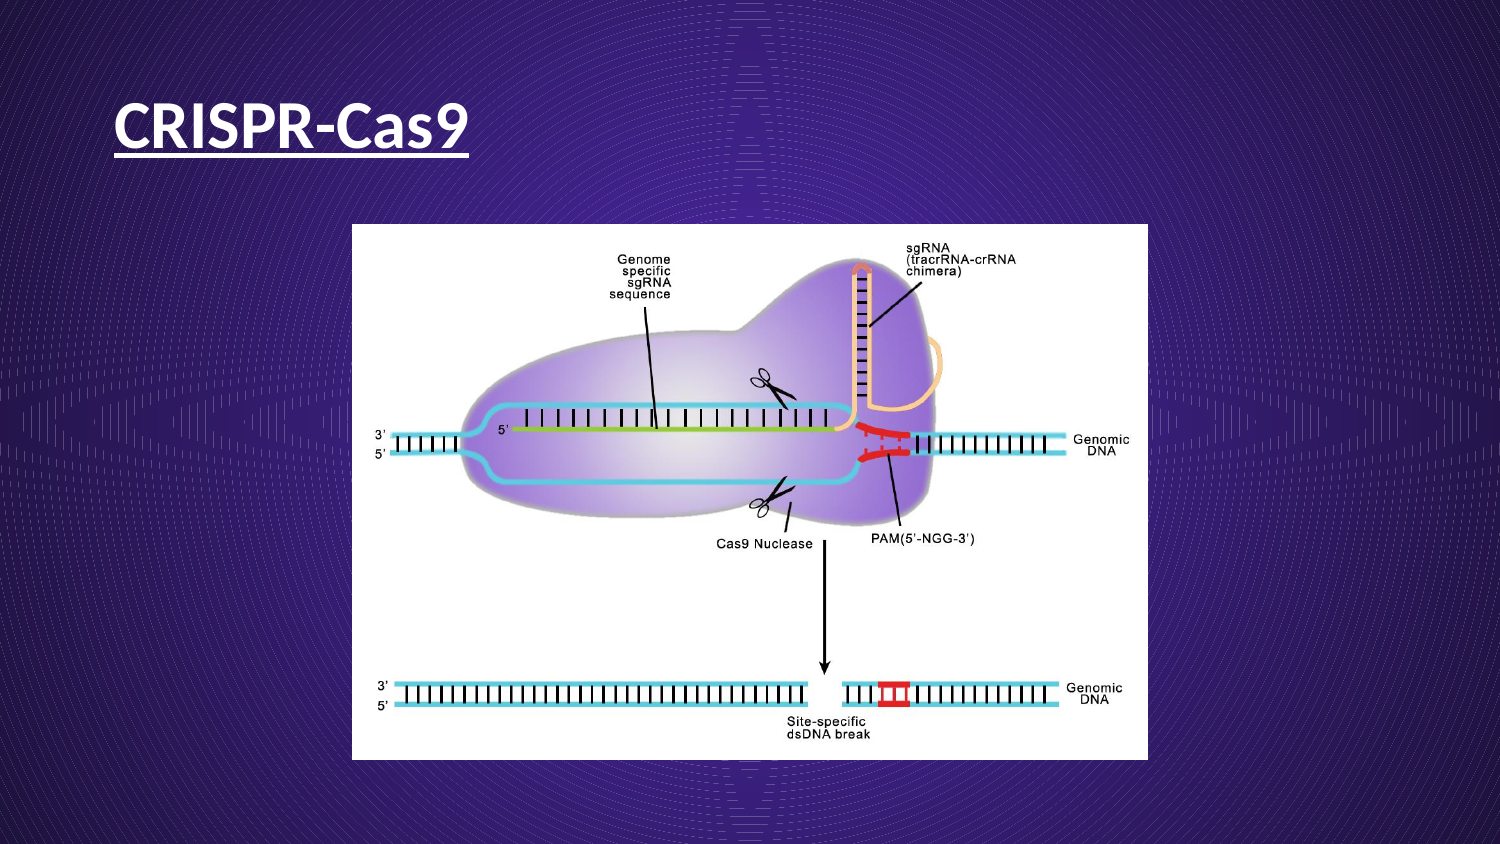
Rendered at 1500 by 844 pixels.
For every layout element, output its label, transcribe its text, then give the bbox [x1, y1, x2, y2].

title CRISPR-Cas9 [103, 44, 1397, 208]
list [352, 224, 1148, 761]
